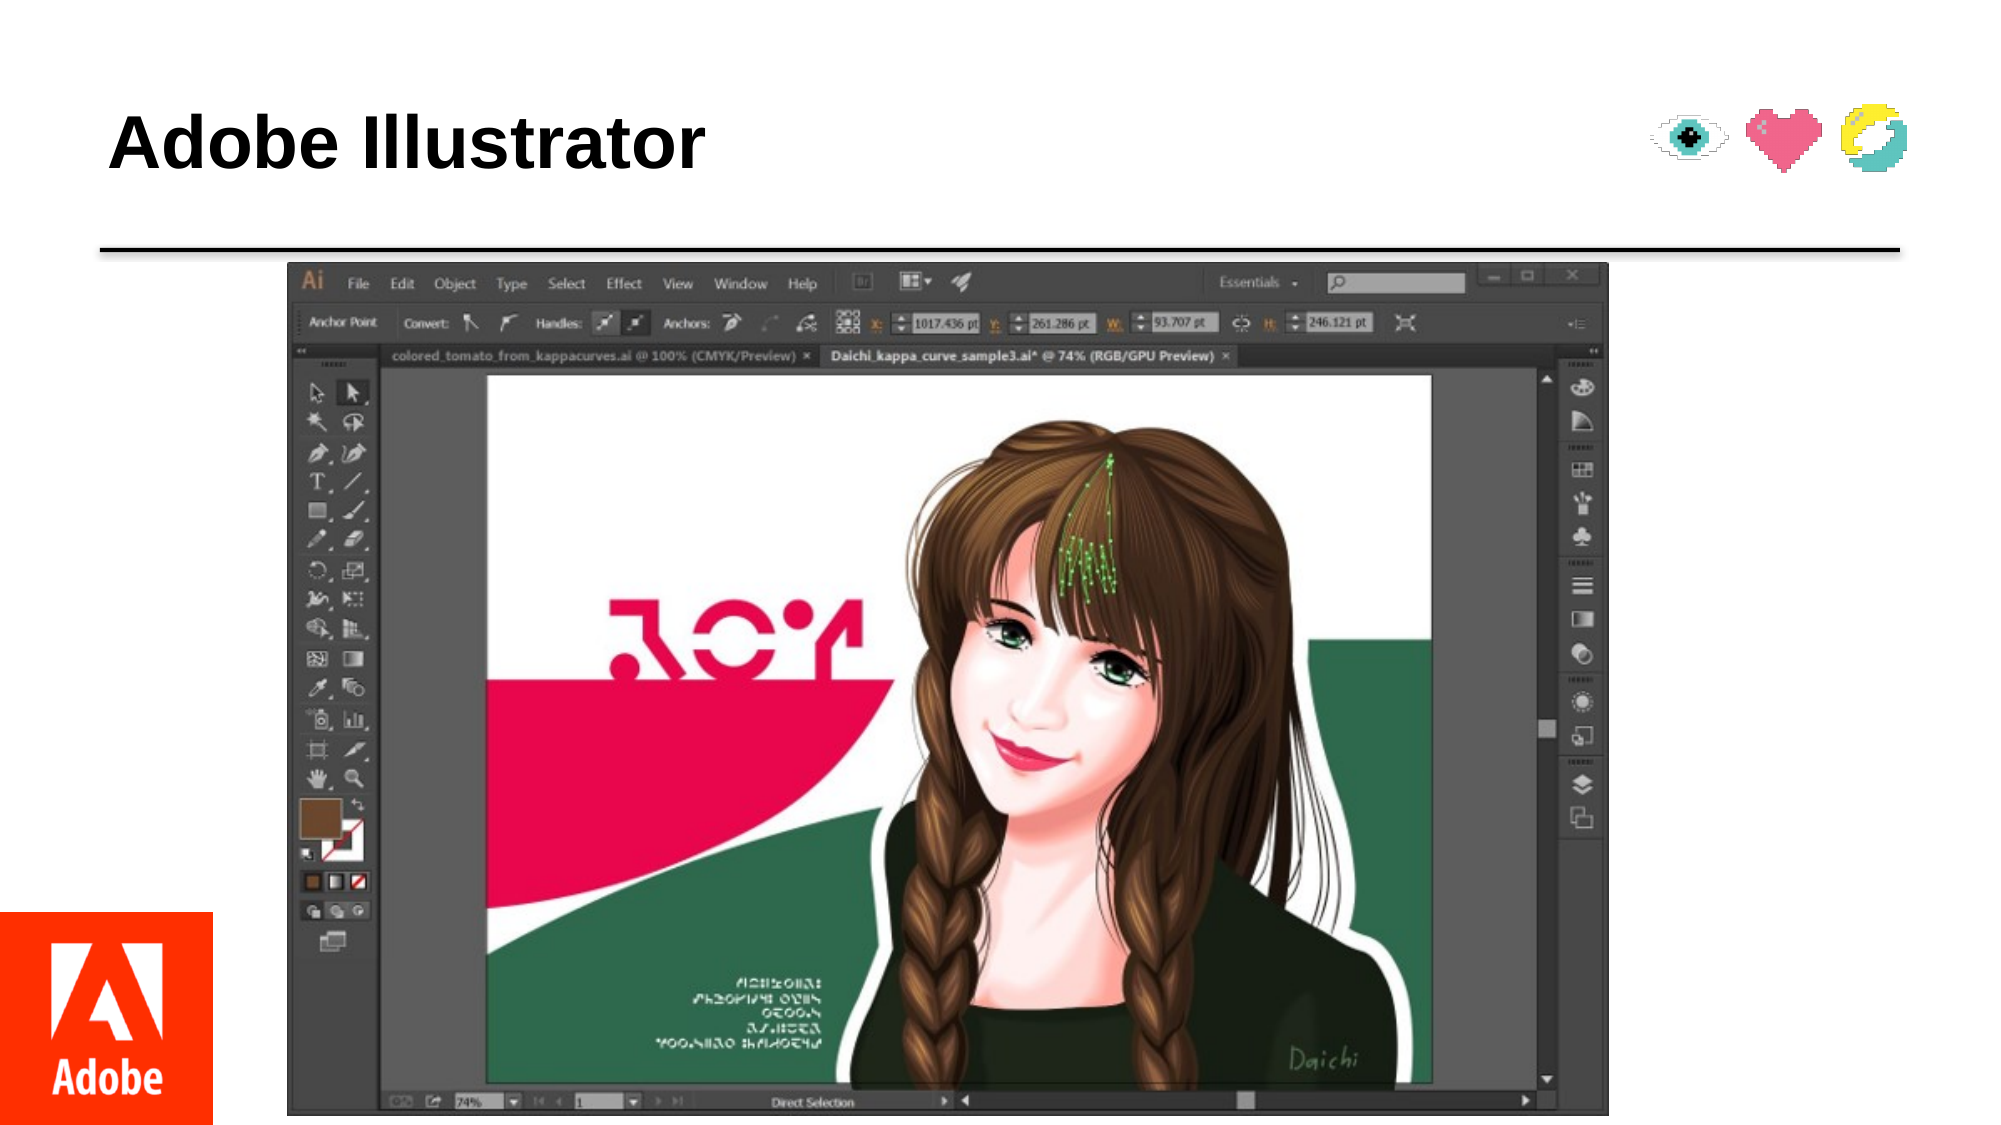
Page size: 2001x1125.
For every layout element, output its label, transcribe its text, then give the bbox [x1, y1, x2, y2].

picture [286, 262, 1609, 1117]
title Adobe Illustrator [99, 44, 1563, 234]
picture [0, 912, 213, 1125]
picture [1650, 104, 1907, 173]
